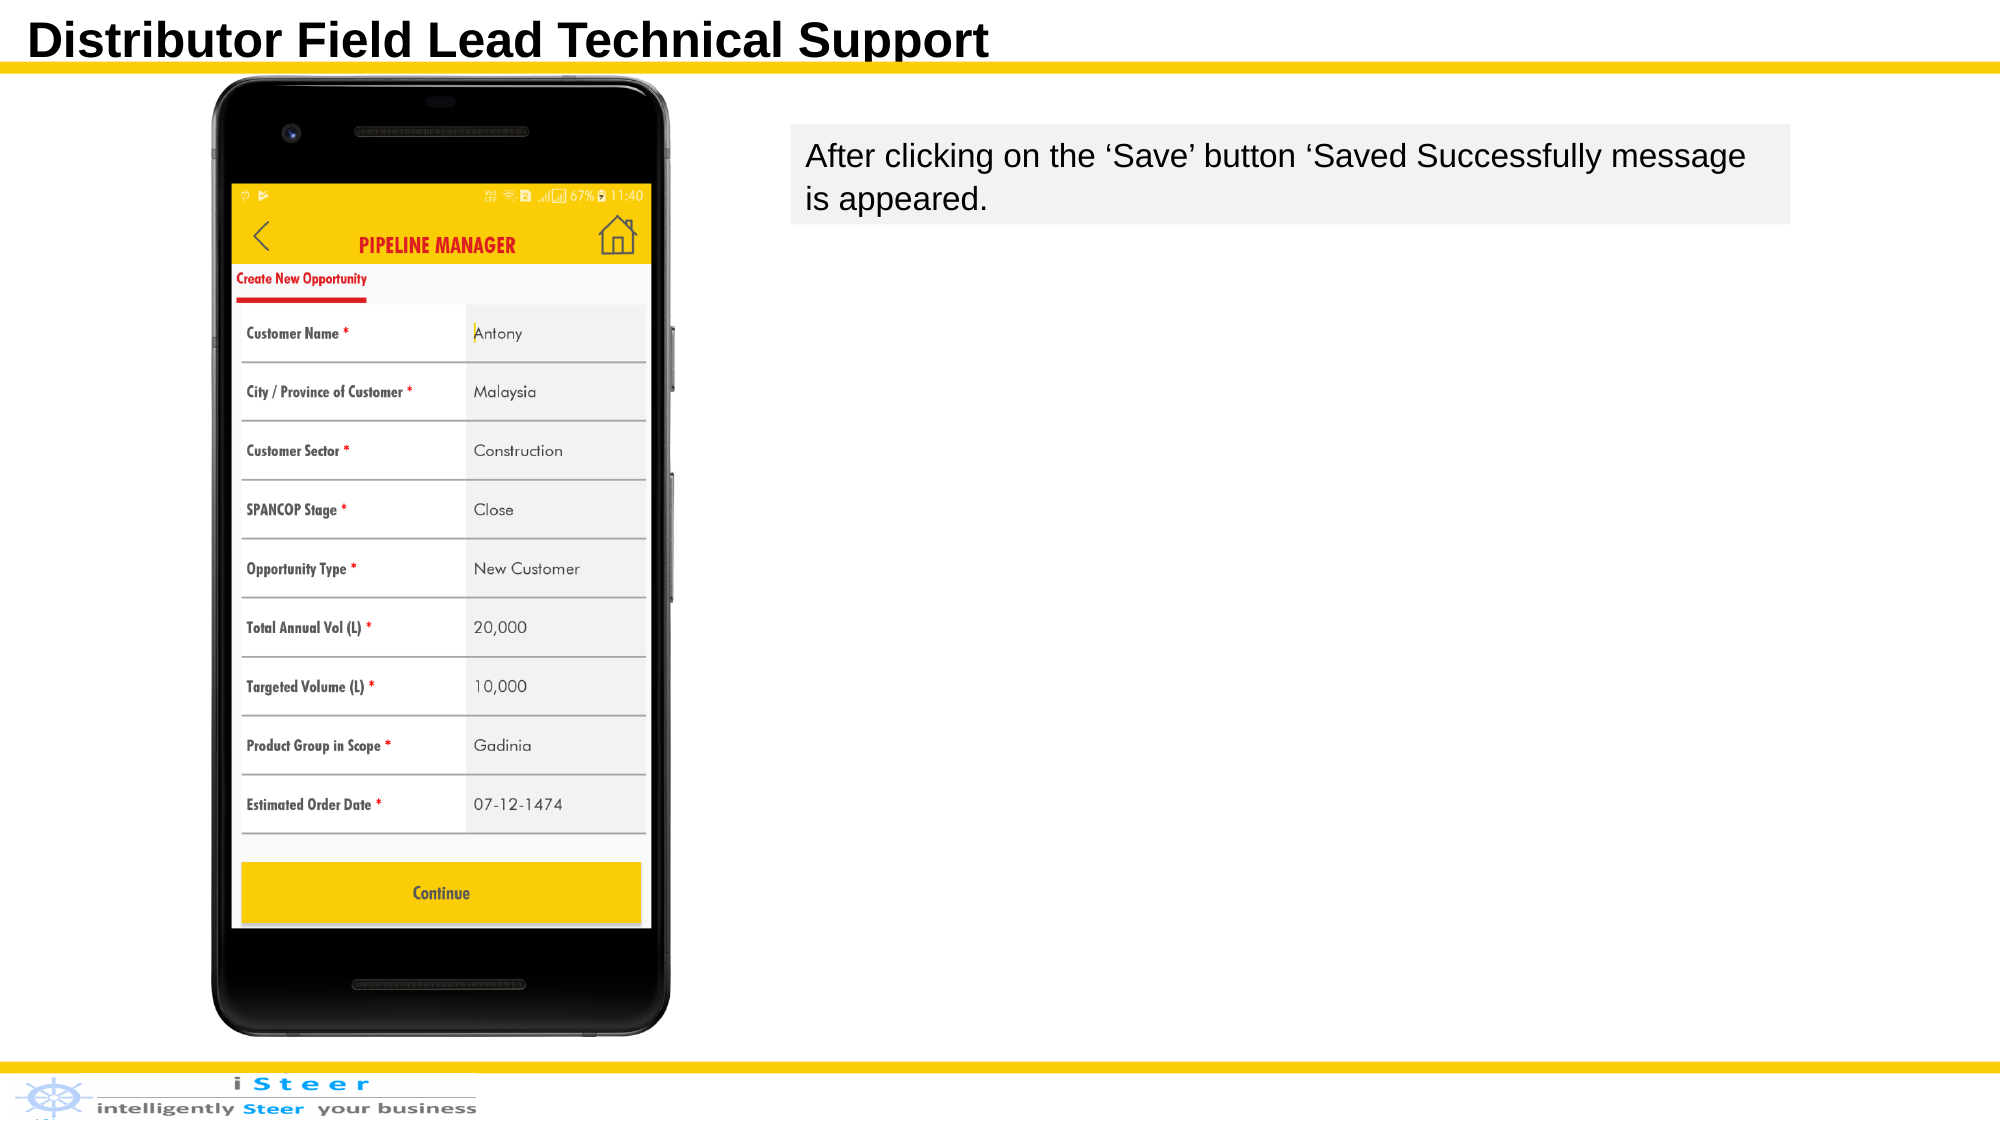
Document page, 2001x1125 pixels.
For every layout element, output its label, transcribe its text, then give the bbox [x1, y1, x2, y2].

text_box [0, 61, 2000, 75]
picture [211, 75, 675, 1037]
text_box [0, 1060, 2000, 1074]
text_box After clicking on the ‘Save’ button ‘Saved Successfully message is appeared. [790, 124, 1791, 225]
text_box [12, 1073, 477, 1120]
text_box Distributor Field Lead Technical Support [12, 0, 1117, 61]
